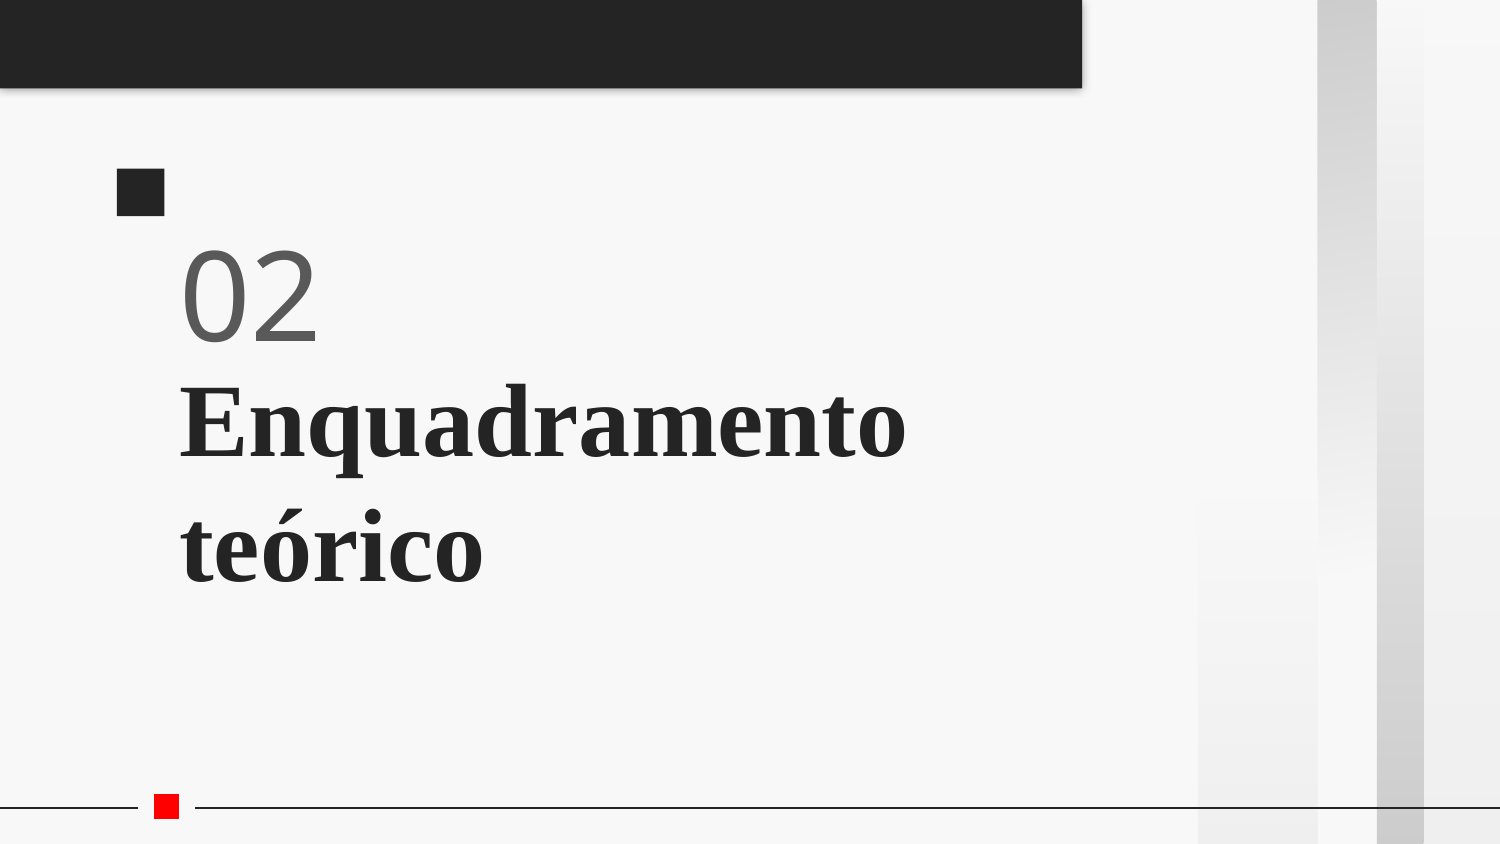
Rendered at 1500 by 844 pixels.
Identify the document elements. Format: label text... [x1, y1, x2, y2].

title 02 [164, 216, 362, 367]
title Enquadramento teórico [164, 353, 926, 602]
text_box [116, 168, 165, 217]
